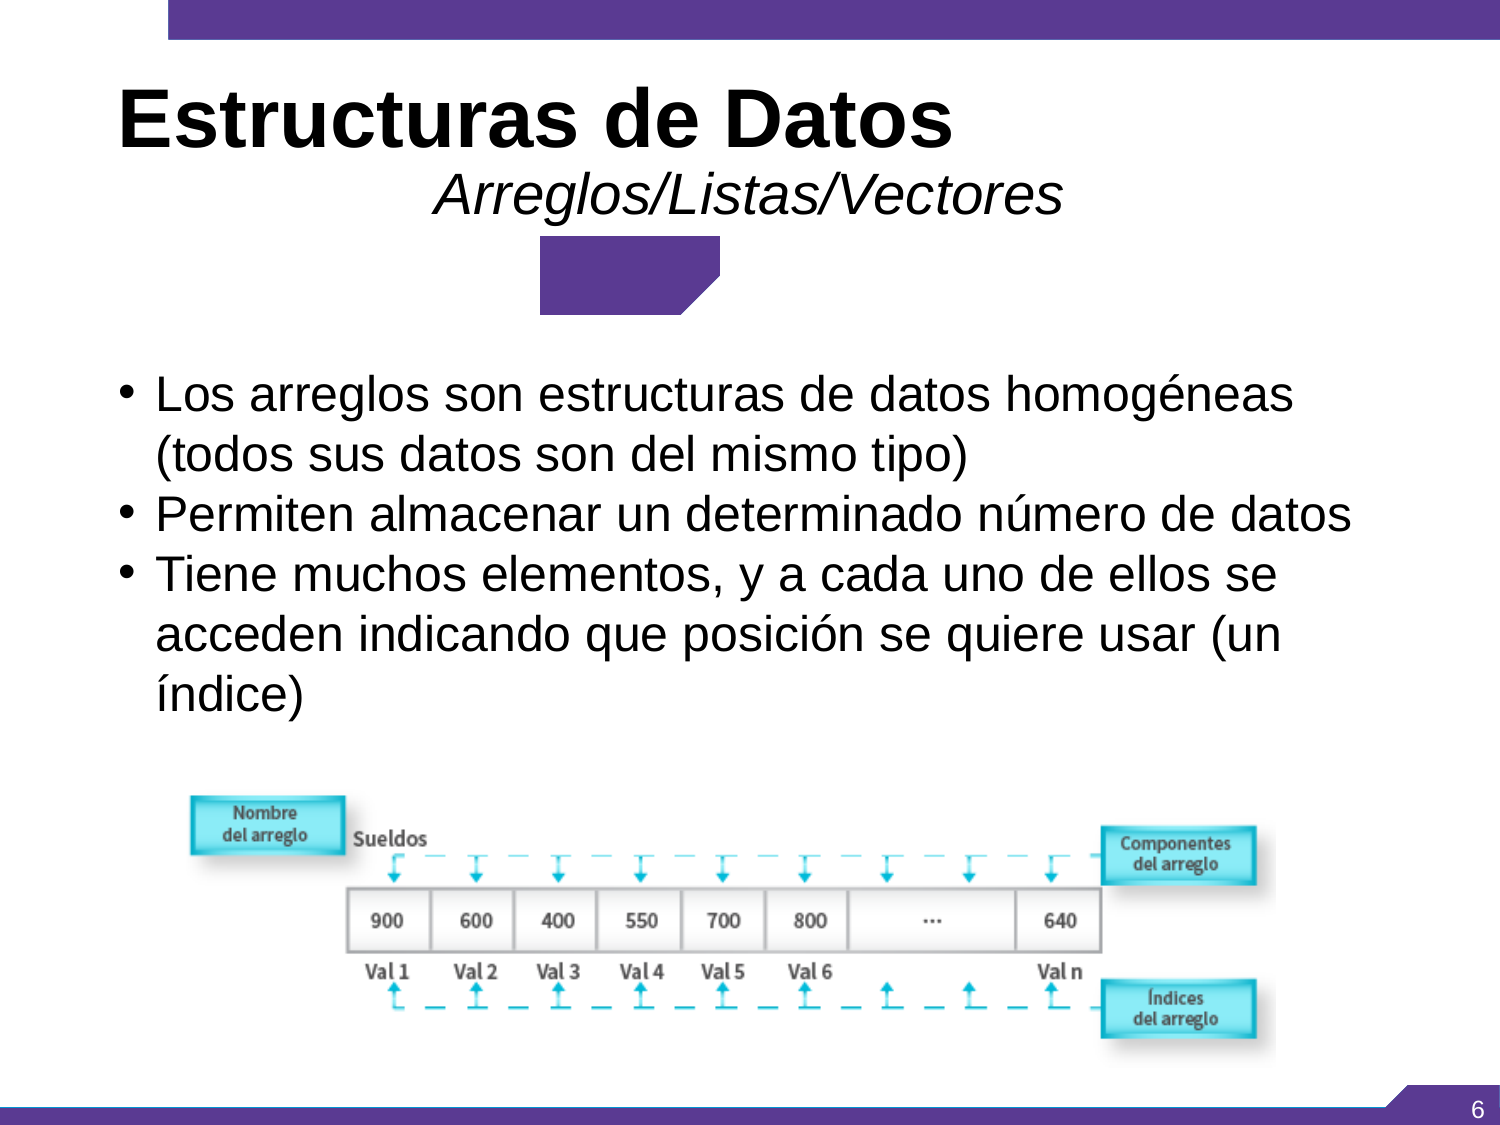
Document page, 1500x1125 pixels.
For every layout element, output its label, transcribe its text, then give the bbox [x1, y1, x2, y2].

picture [186, 789, 1276, 1069]
text_box Los arreglos son estructuras de datos homogéneas (todos sus datos son del mismo tipo) Permiten almacenar un determinado número de datos Tiene muchos elementos, y a cada uno de ellos se acceden indicando que posición se quiere usar (un índice) [103, 354, 1397, 1068]
text_box <number> [1408, 1078, 1500, 1125]
text_box Estructuras de Datos Arreglos/Listas/Vectores [103, 45, 1397, 246]
